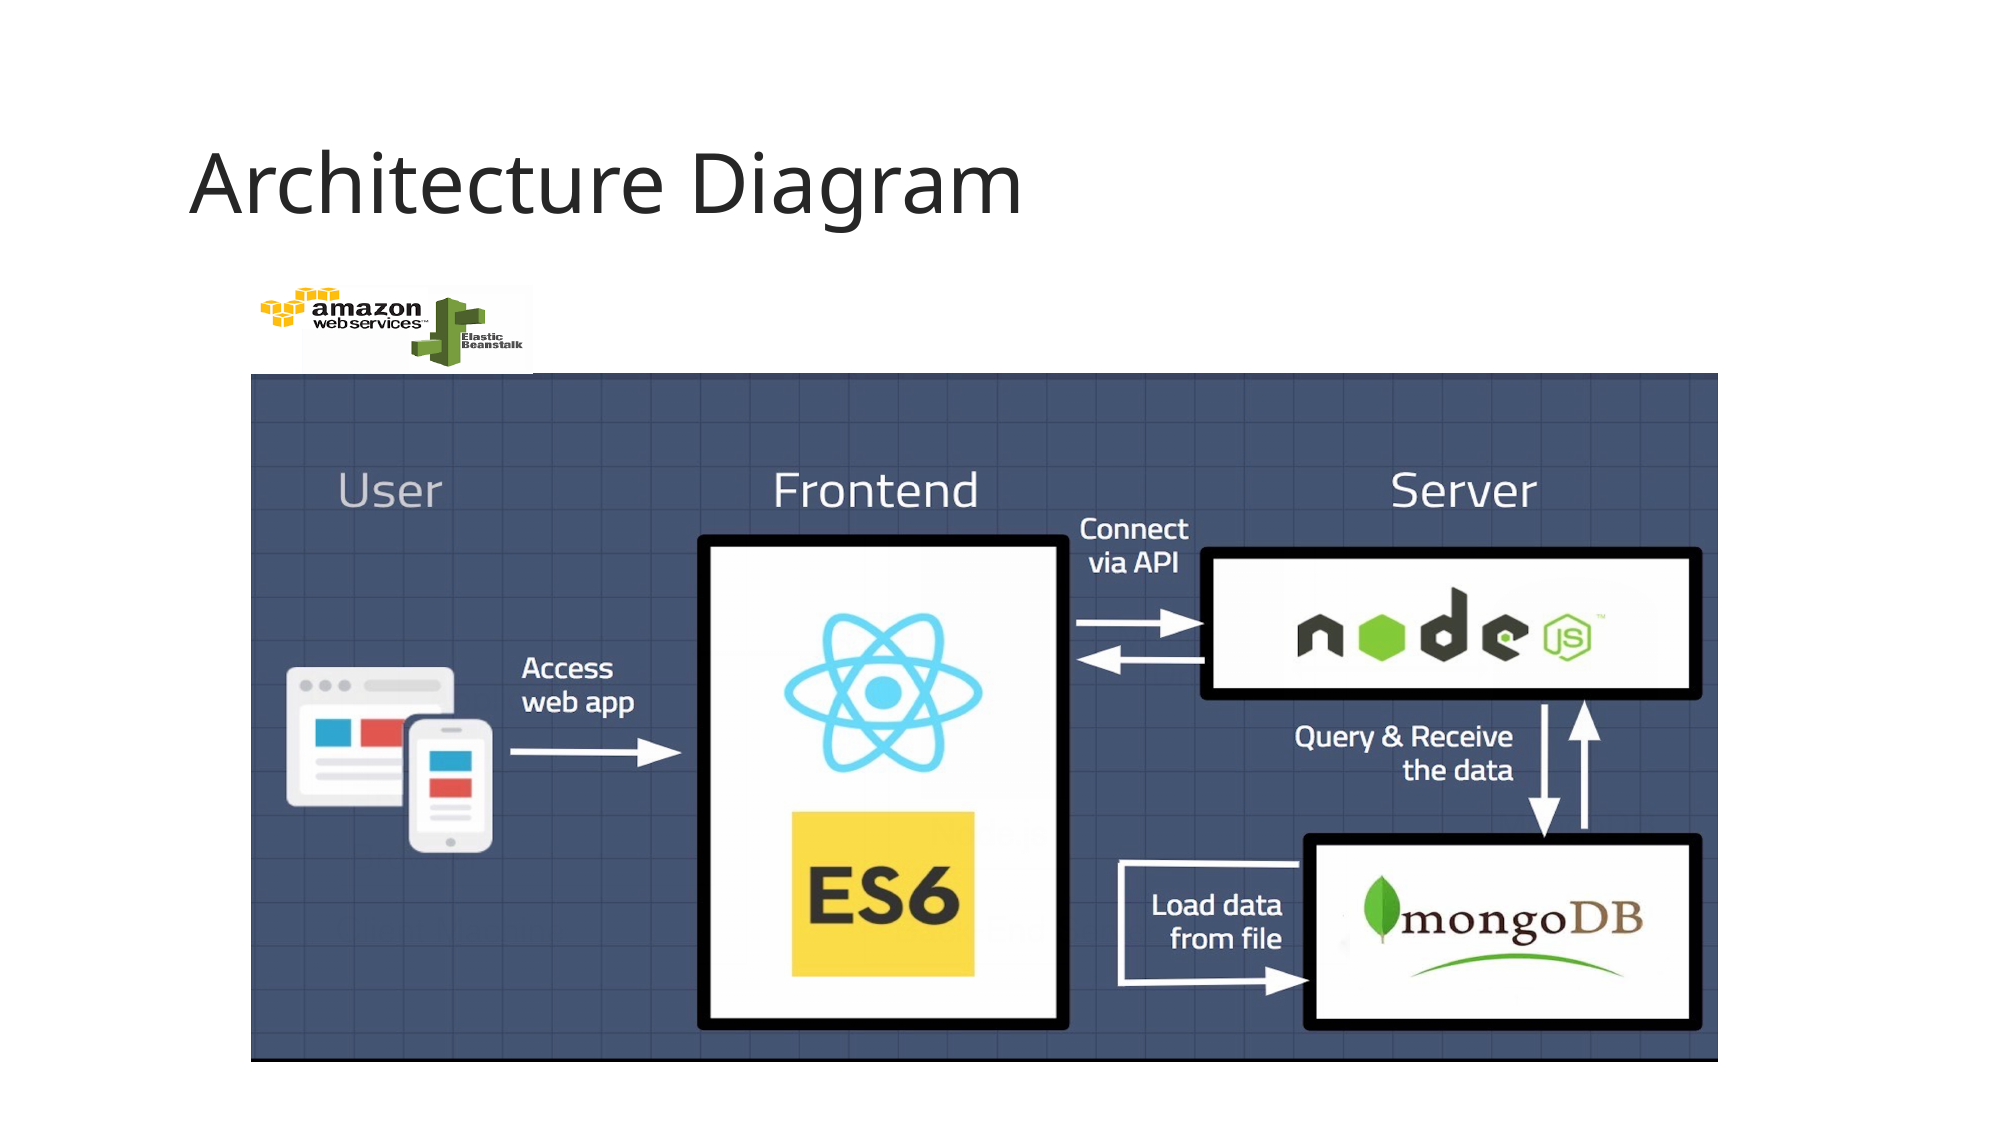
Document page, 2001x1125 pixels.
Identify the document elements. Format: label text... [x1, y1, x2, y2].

title Architecture Diagram [174, 105, 1825, 269]
picture [251, 279, 1718, 1062]
